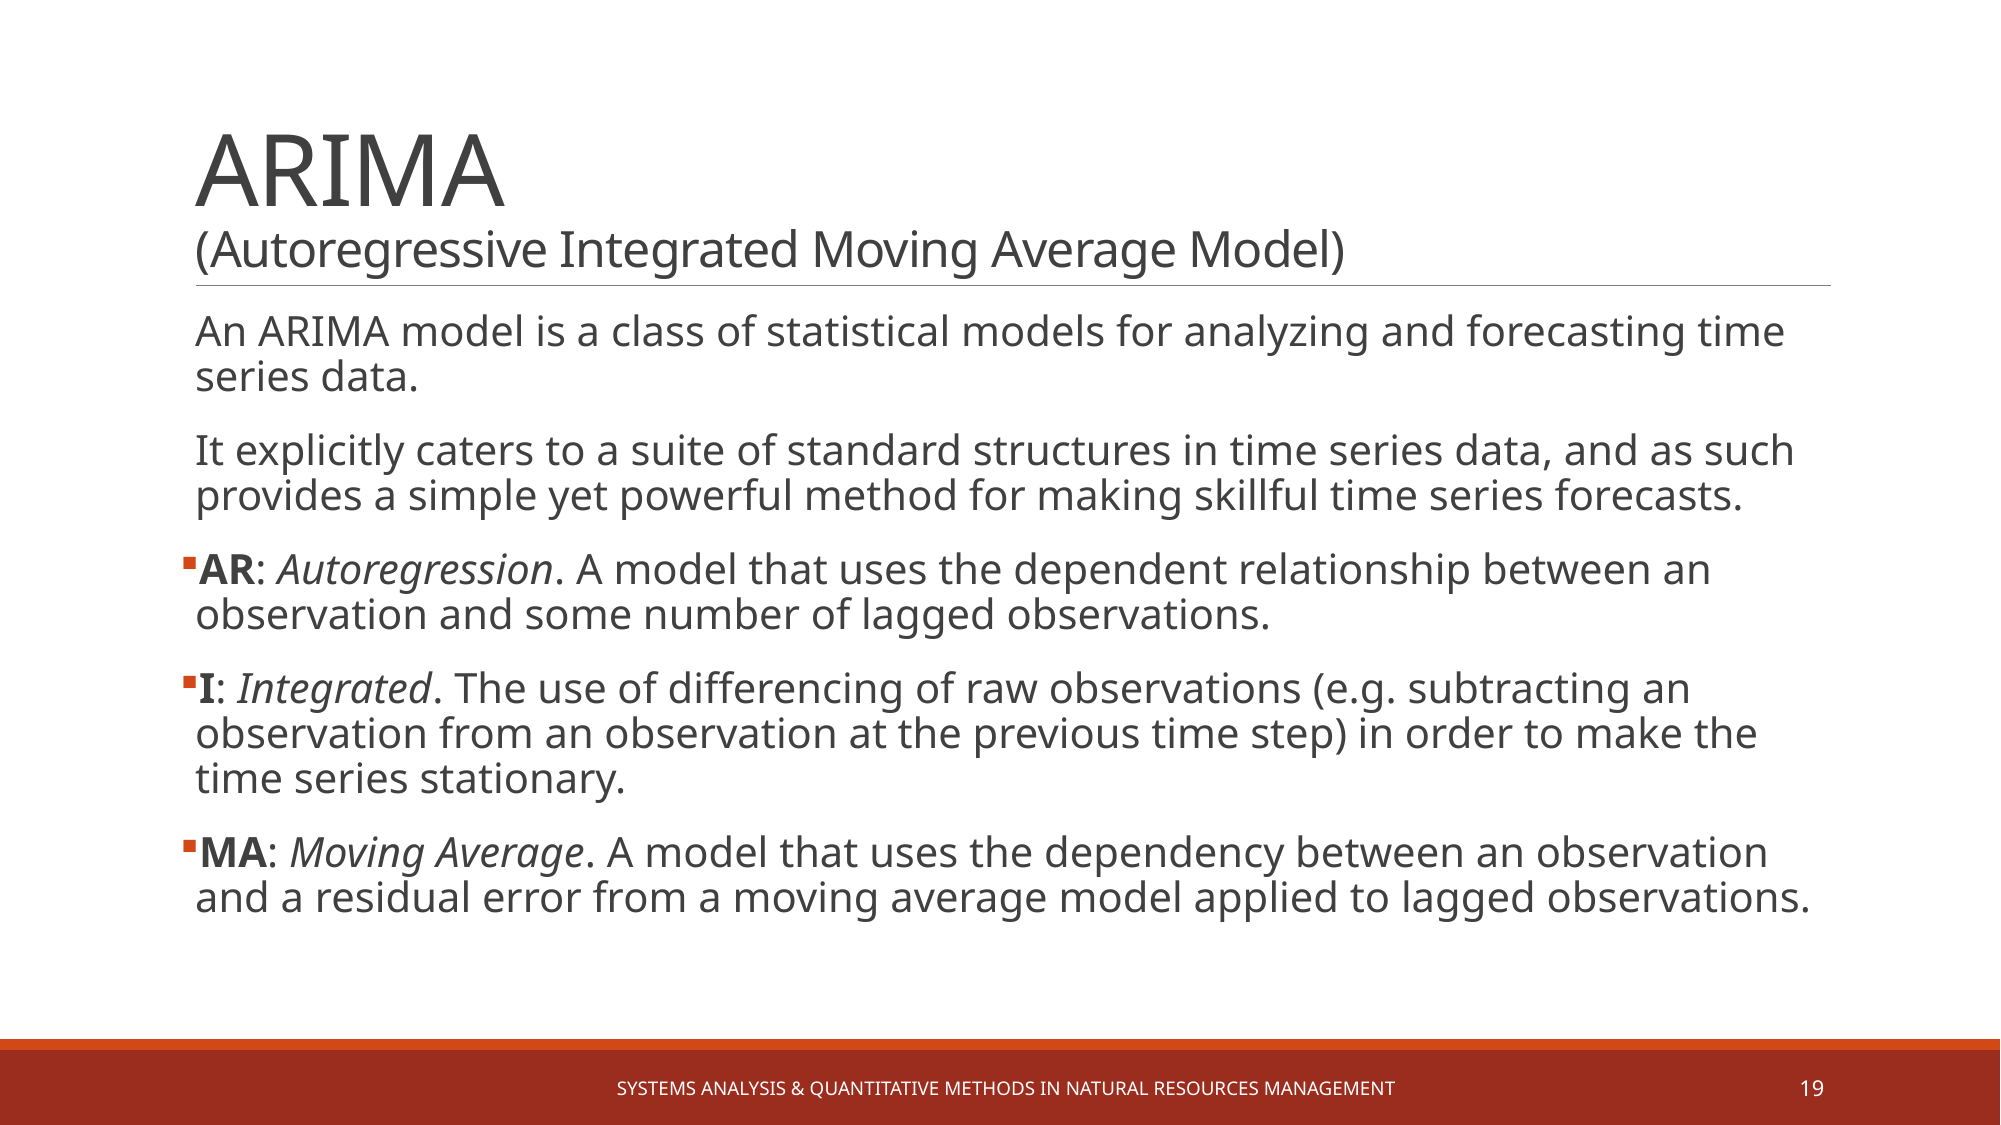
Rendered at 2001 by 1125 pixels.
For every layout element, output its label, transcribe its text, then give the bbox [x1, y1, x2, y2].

footer Systems Analysis & Quantitative Methods in Natural Resources Management [415, 1059, 1596, 1120]
list An ARIMA model is a class of statistical models for analyzing and forecasting time series data. It explicitly caters to a suite of standard structures in time series data, and as such provides a simple yet powerful method for making skillful time series forecasts. AR: Autoregression. A model that uses the dependent relationship between an observation and some number of lagged observations. I: Integrated. The use of differencing of raw observations (e.g. subtracting an observation from an observation at the previous time step) in order to make the time series stationary. MA: Moving Average. A model that uses the dependency between an observation and a residual error from a moving average model applied to lagged observations. [180, 302, 1830, 963]
title ARIMA (Autoregressive Integrated Moving Average Model) [180, 47, 1830, 285]
slide_number 19 [1624, 1059, 1840, 1120]
